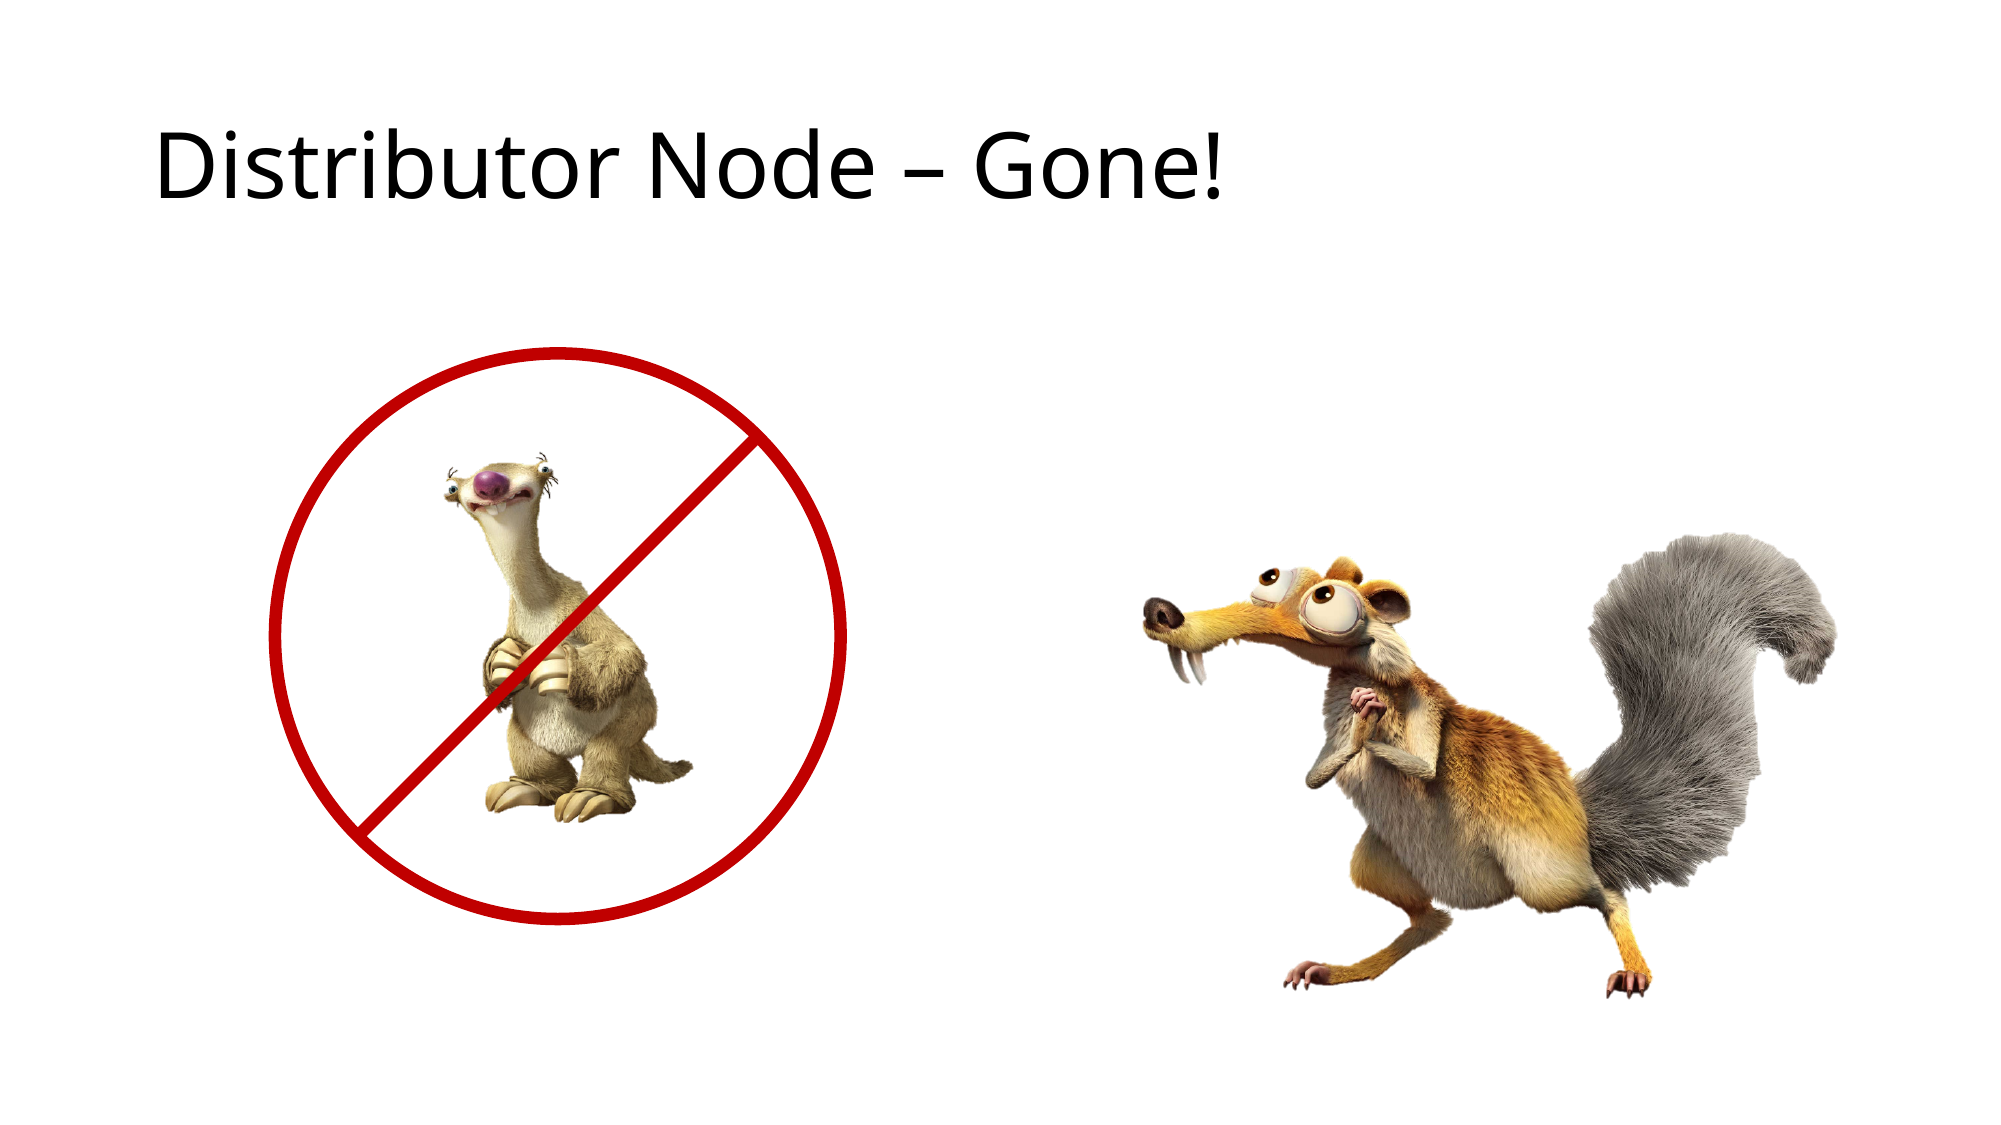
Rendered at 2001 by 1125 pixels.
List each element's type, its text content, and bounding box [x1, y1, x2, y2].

title Distributor Node – Gone! [137, 59, 1863, 278]
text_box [274, 353, 841, 919]
picture [1120, 498, 1850, 1007]
